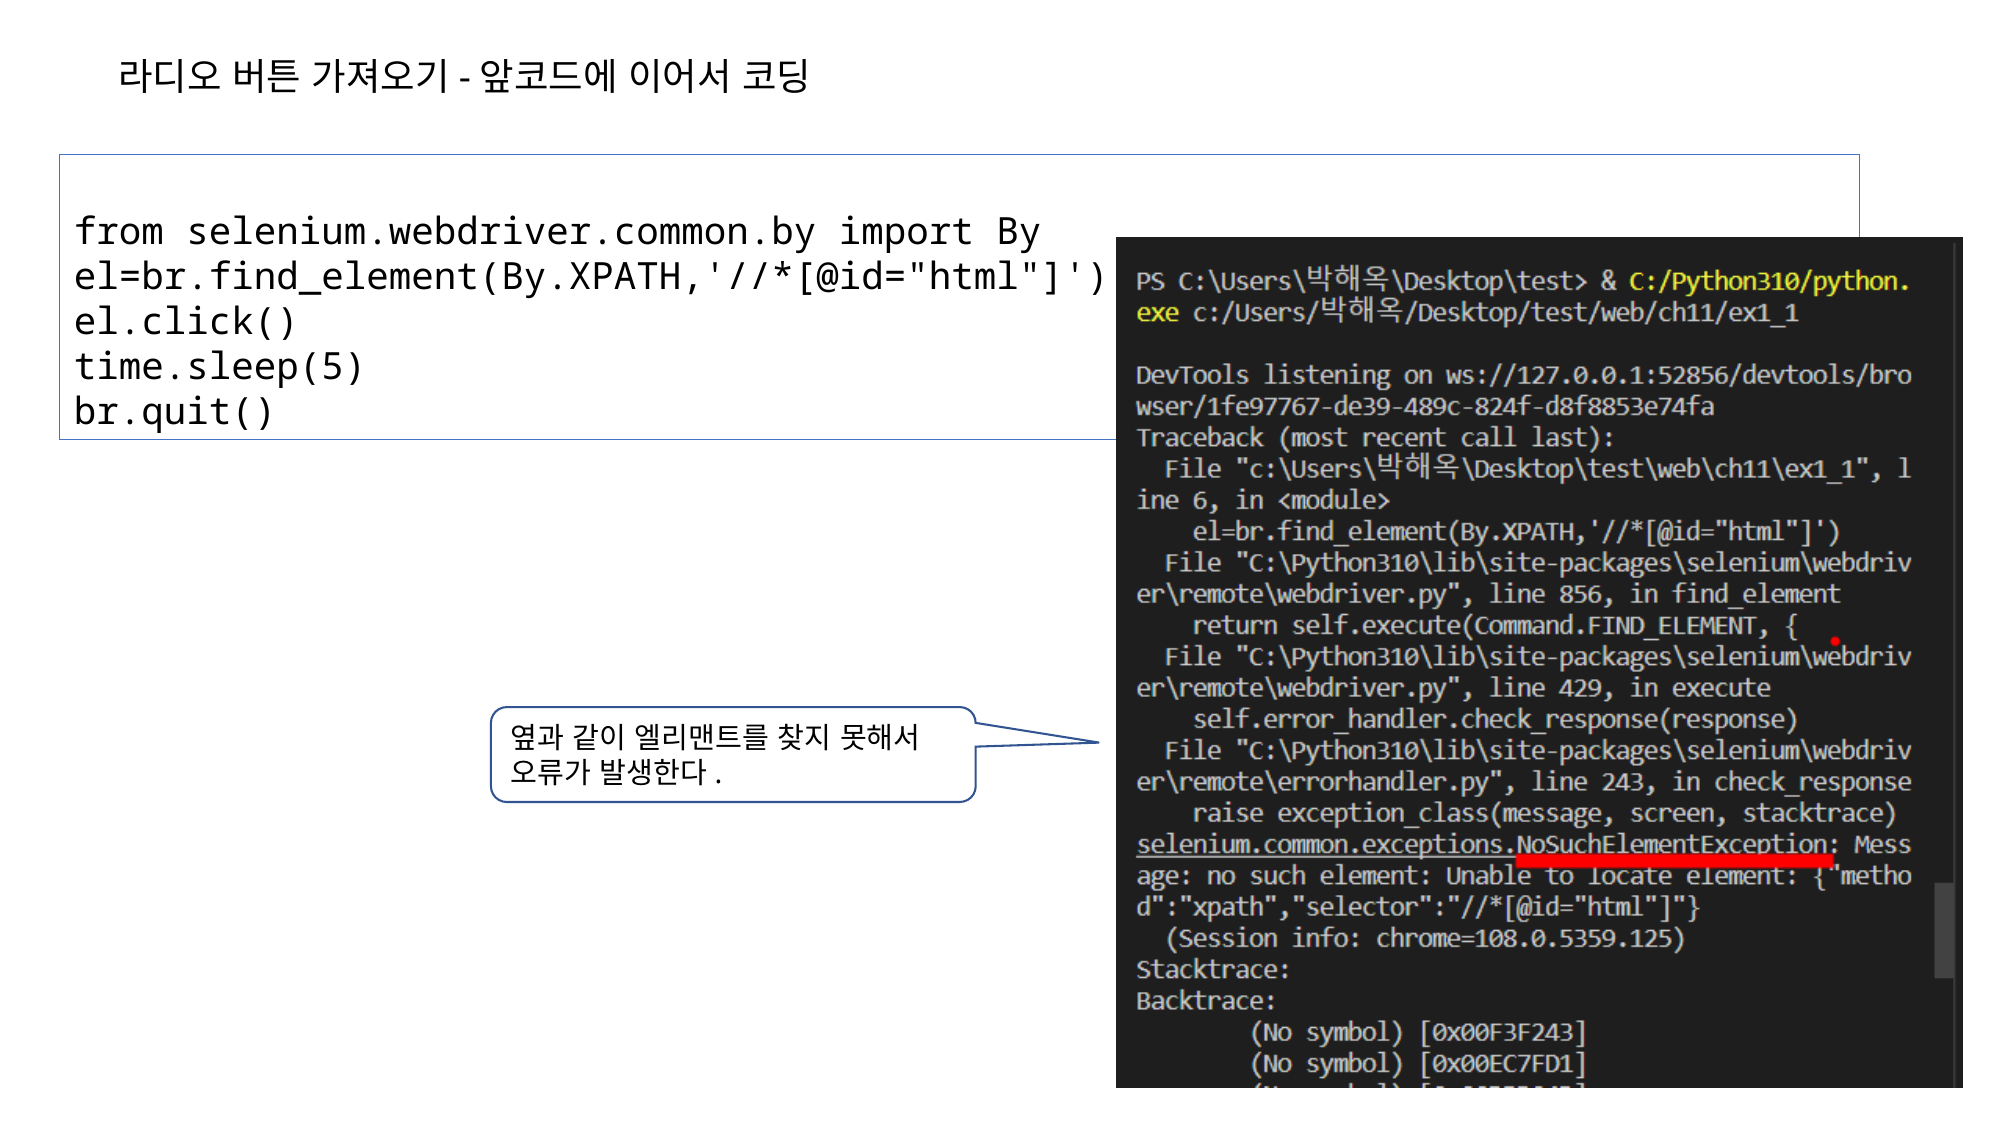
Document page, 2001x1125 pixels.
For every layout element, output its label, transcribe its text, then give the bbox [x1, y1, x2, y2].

text_box 옆과 같이 엘리맨트를 찾지 못해서 오류가 발생한다. [489, 706, 1100, 804]
text_box 라디오 버튼 가져오기-앞코드에 이어서 코딩 [103, 45, 976, 105]
text_box from selenium.webdriver.common.by import By el=br.find_element(By.XPATH,'//*[@id="html"]') el.click() time.sleep(5) br.quit() [59, 154, 1860, 440]
picture [1116, 237, 1963, 1088]
